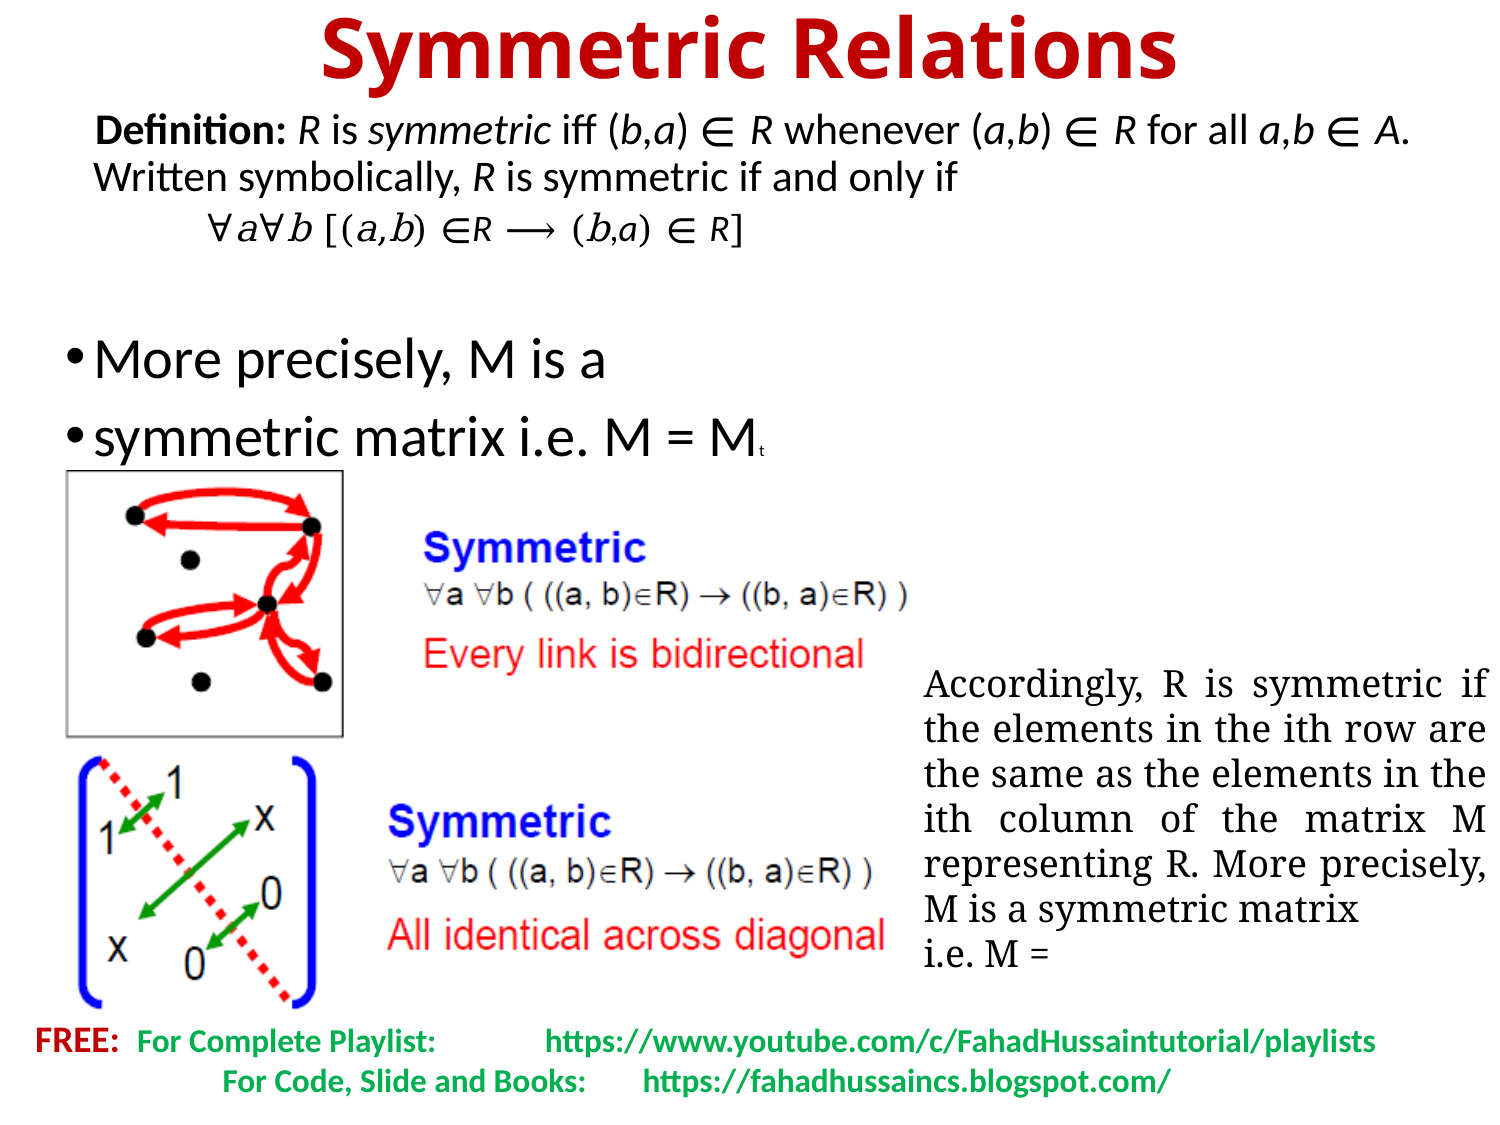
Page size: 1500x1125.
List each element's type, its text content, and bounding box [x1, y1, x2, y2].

picture [49, 470, 924, 742]
text_box FREE: For Complete Playlist: https://www.youtube.com/c/FahadHussaintutorial/playlists For Code, Slide and Books: https://fahadhussaincs.blogspot.com/ [20, 1007, 1480, 1107]
title Symmetric Relations [75, 0, 1425, 99]
picture [49, 747, 918, 1024]
list Definition: R is symmetric iff (b,a) ∊ R whenever (a,b) ∊ R for all a,b ∊ A. Written symbolically, R is symmetric if and only if ∀a∀b [(a,b) ∊R ⟶ (b,a) ∊ R] More precisely, M is a symmetric matrix i.e. M = Mt [50, 99, 1488, 962]
